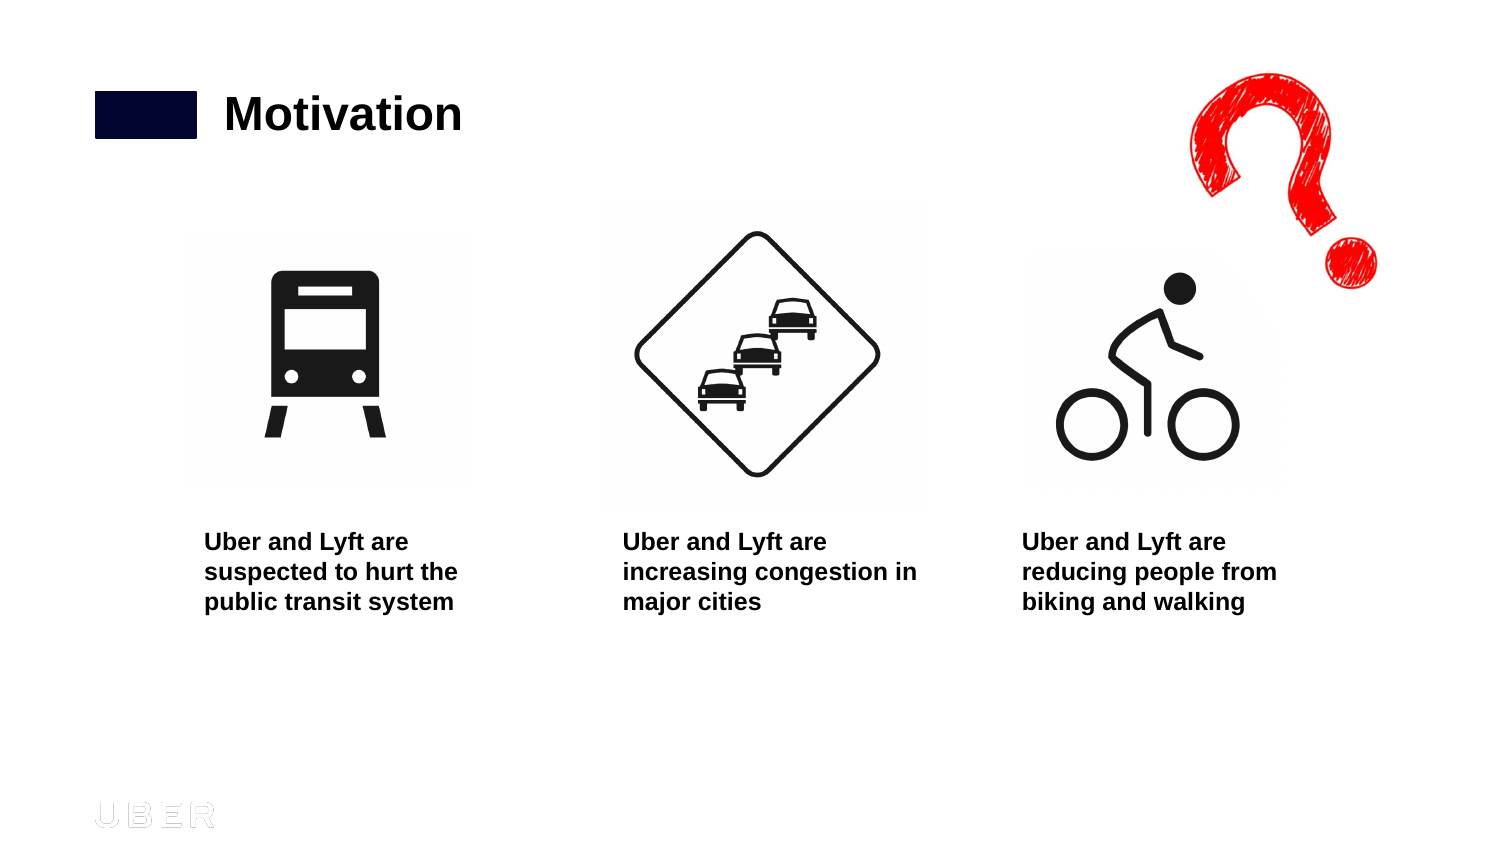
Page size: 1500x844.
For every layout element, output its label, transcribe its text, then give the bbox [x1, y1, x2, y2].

text_box Uber and Lyft are increasing congestion in major cities [607, 510, 937, 635]
text_box Motivation [90, 76, 750, 175]
text_box Uber and Lyft are reducing people from biking and walking [1006, 510, 1336, 635]
text_box Uber and Lyft are suspected to hurt the public transit system [189, 510, 518, 635]
picture [1024, 1, 1479, 491]
picture [188, 231, 467, 489]
picture [95, 802, 214, 828]
picture [597, 203, 928, 511]
